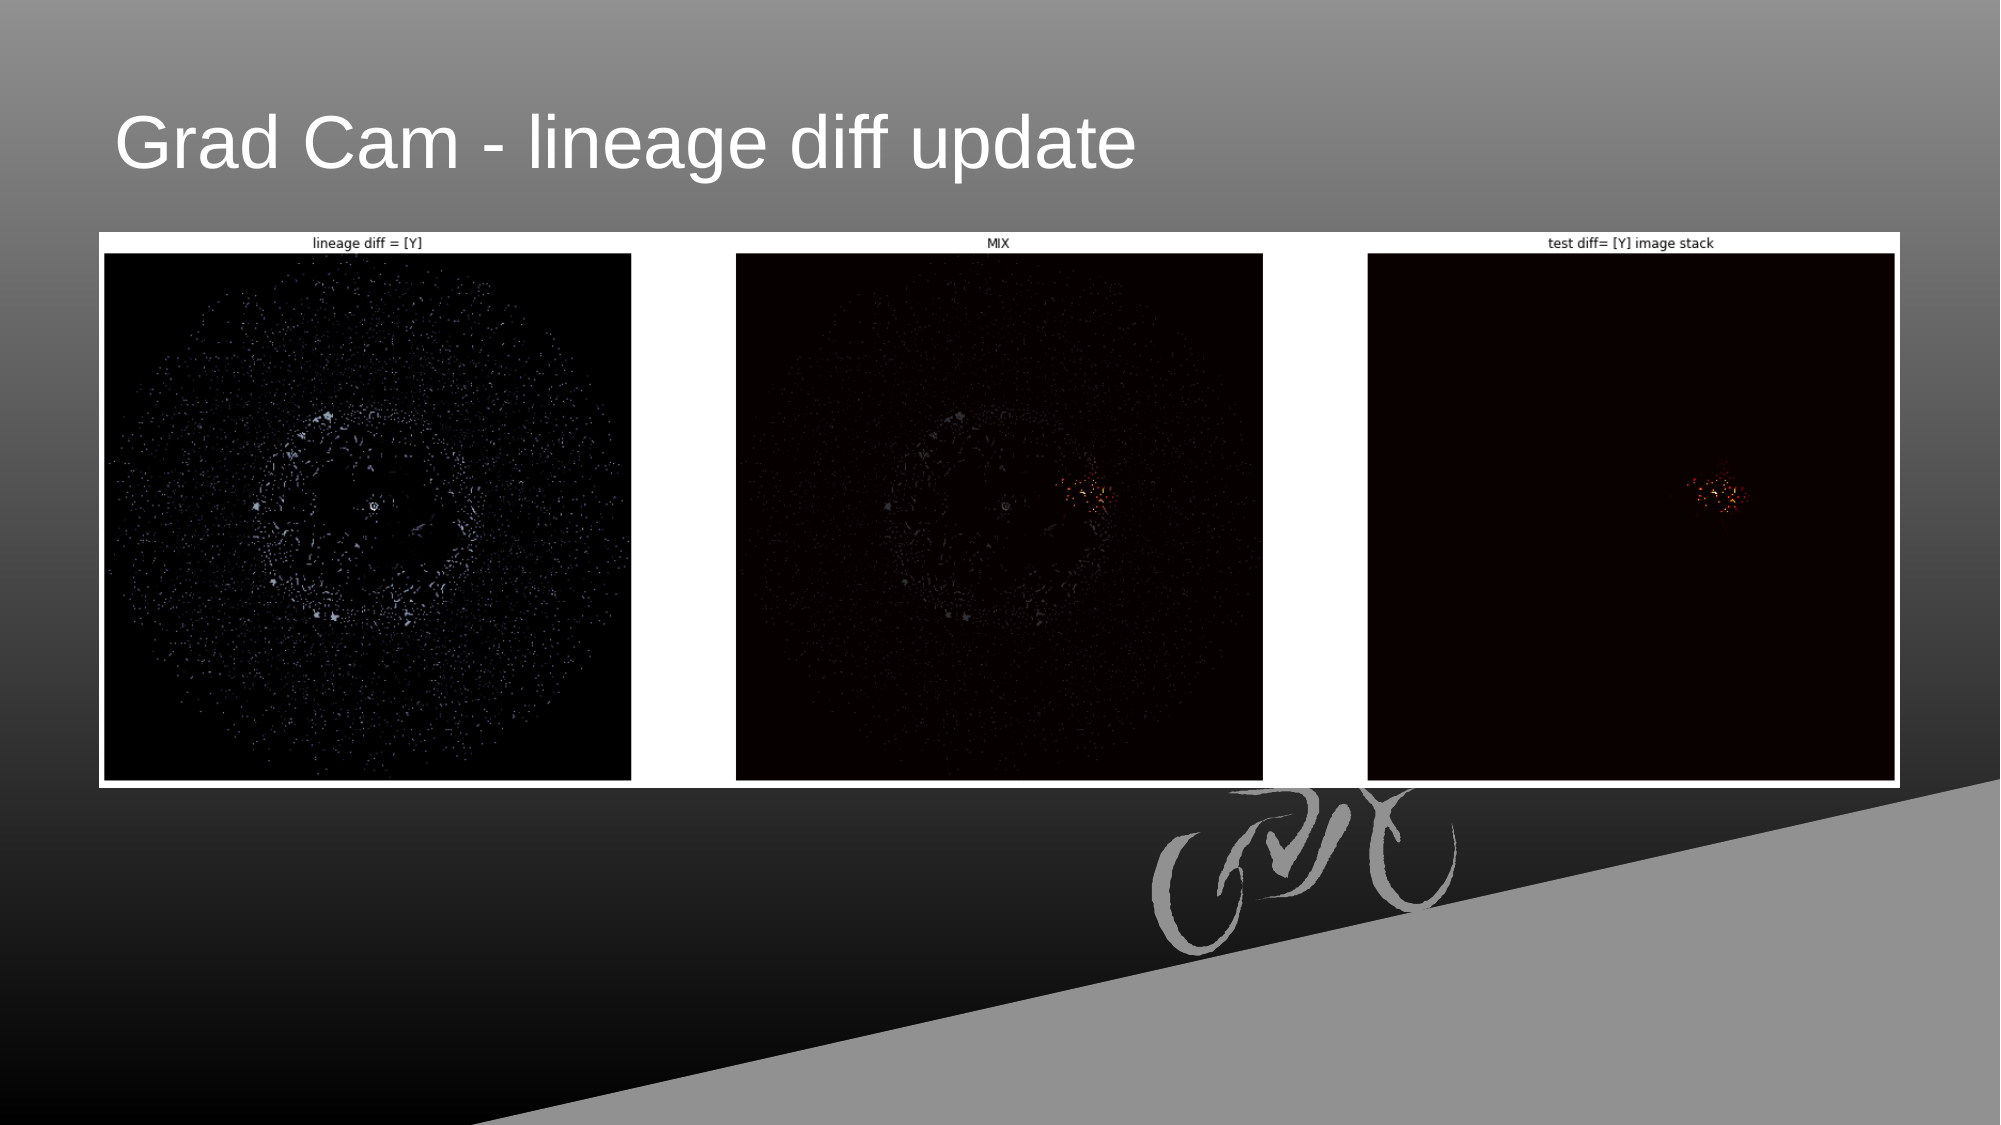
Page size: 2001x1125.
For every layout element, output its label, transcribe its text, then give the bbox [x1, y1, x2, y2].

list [99, 232, 1900, 789]
title Grad Cam - lineage diff update [99, 44, 1901, 233]
